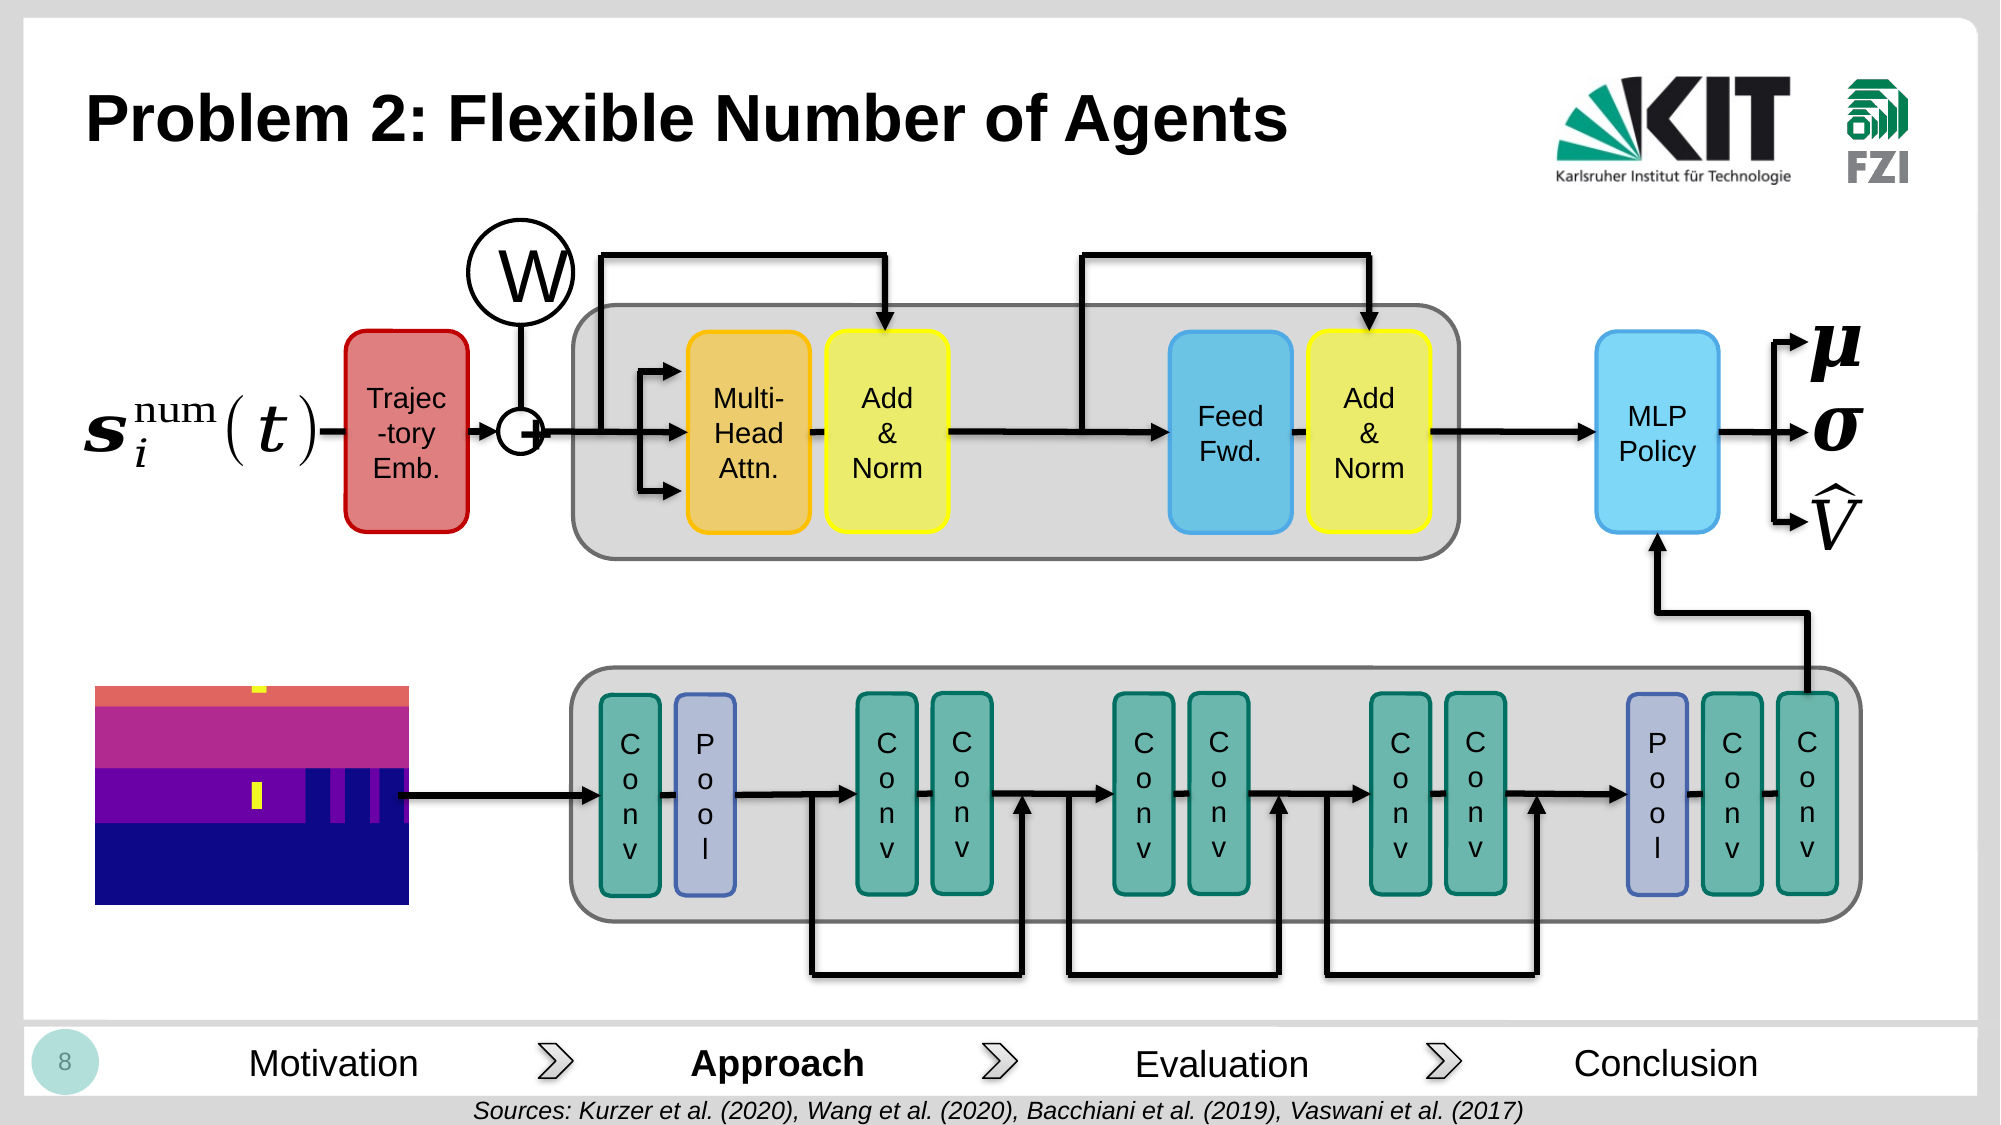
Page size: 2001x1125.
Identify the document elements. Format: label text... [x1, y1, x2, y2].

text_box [1114, 692, 1249, 895]
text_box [857, 692, 992, 895]
picture [0, 0, 2000, 1125]
text_box [821, 805, 1014, 924]
picture [99, 1027, 2000, 1125]
text_box Trajec-tory Emb. [343, 328, 470, 535]
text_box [1627, 692, 1838, 896]
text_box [1370, 692, 1506, 895]
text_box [600, 255, 888, 432]
title Problem 2: Flexible Number of Agents [85, 62, 1400, 156]
text_box [893, 303, 1074, 427]
text_box [1286, 805, 1319, 924]
text_box [1544, 665, 1863, 924]
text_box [687, 330, 949, 534]
slide_number 8 [31, 1026, 99, 1095]
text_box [600, 694, 736, 897]
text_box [467, 219, 574, 455]
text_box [185, 1031, 1815, 1093]
text_box [1077, 805, 1270, 924]
text_box [1335, 805, 1528, 924]
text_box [1169, 330, 1431, 534]
text_box [568, 805, 804, 924]
text_box [1377, 303, 1462, 427]
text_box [542, 371, 689, 492]
text_box [1090, 303, 1361, 427]
text_box MLP Policy [1594, 329, 1721, 535]
text_box [568, 665, 1646, 791]
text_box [1652, 537, 1813, 688]
text_box [570, 443, 1462, 562]
text_box [1031, 805, 1061, 924]
text_box Sources: Kurzer et al. (2020), Wang et al. (2020), Bacchiani et al. (2019), Vaswani et al. (2017) [7, 1087, 1993, 1125]
text_box [579, 309, 593, 369]
